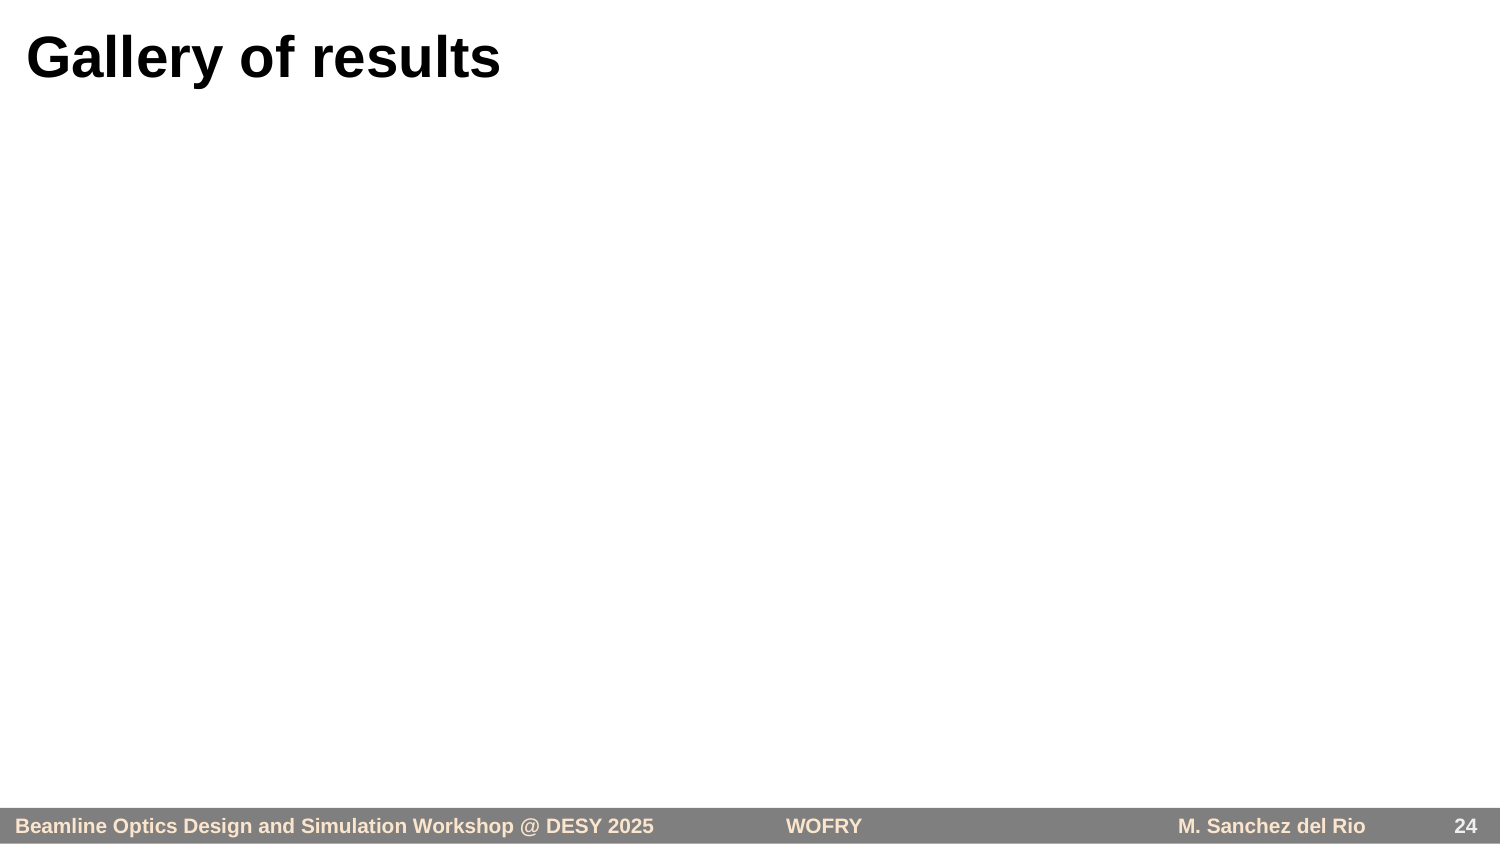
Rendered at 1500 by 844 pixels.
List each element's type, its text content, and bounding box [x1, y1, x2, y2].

title Gallery of results [11, 4, 1480, 106]
slide_number 24 [1379, 805, 1493, 844]
